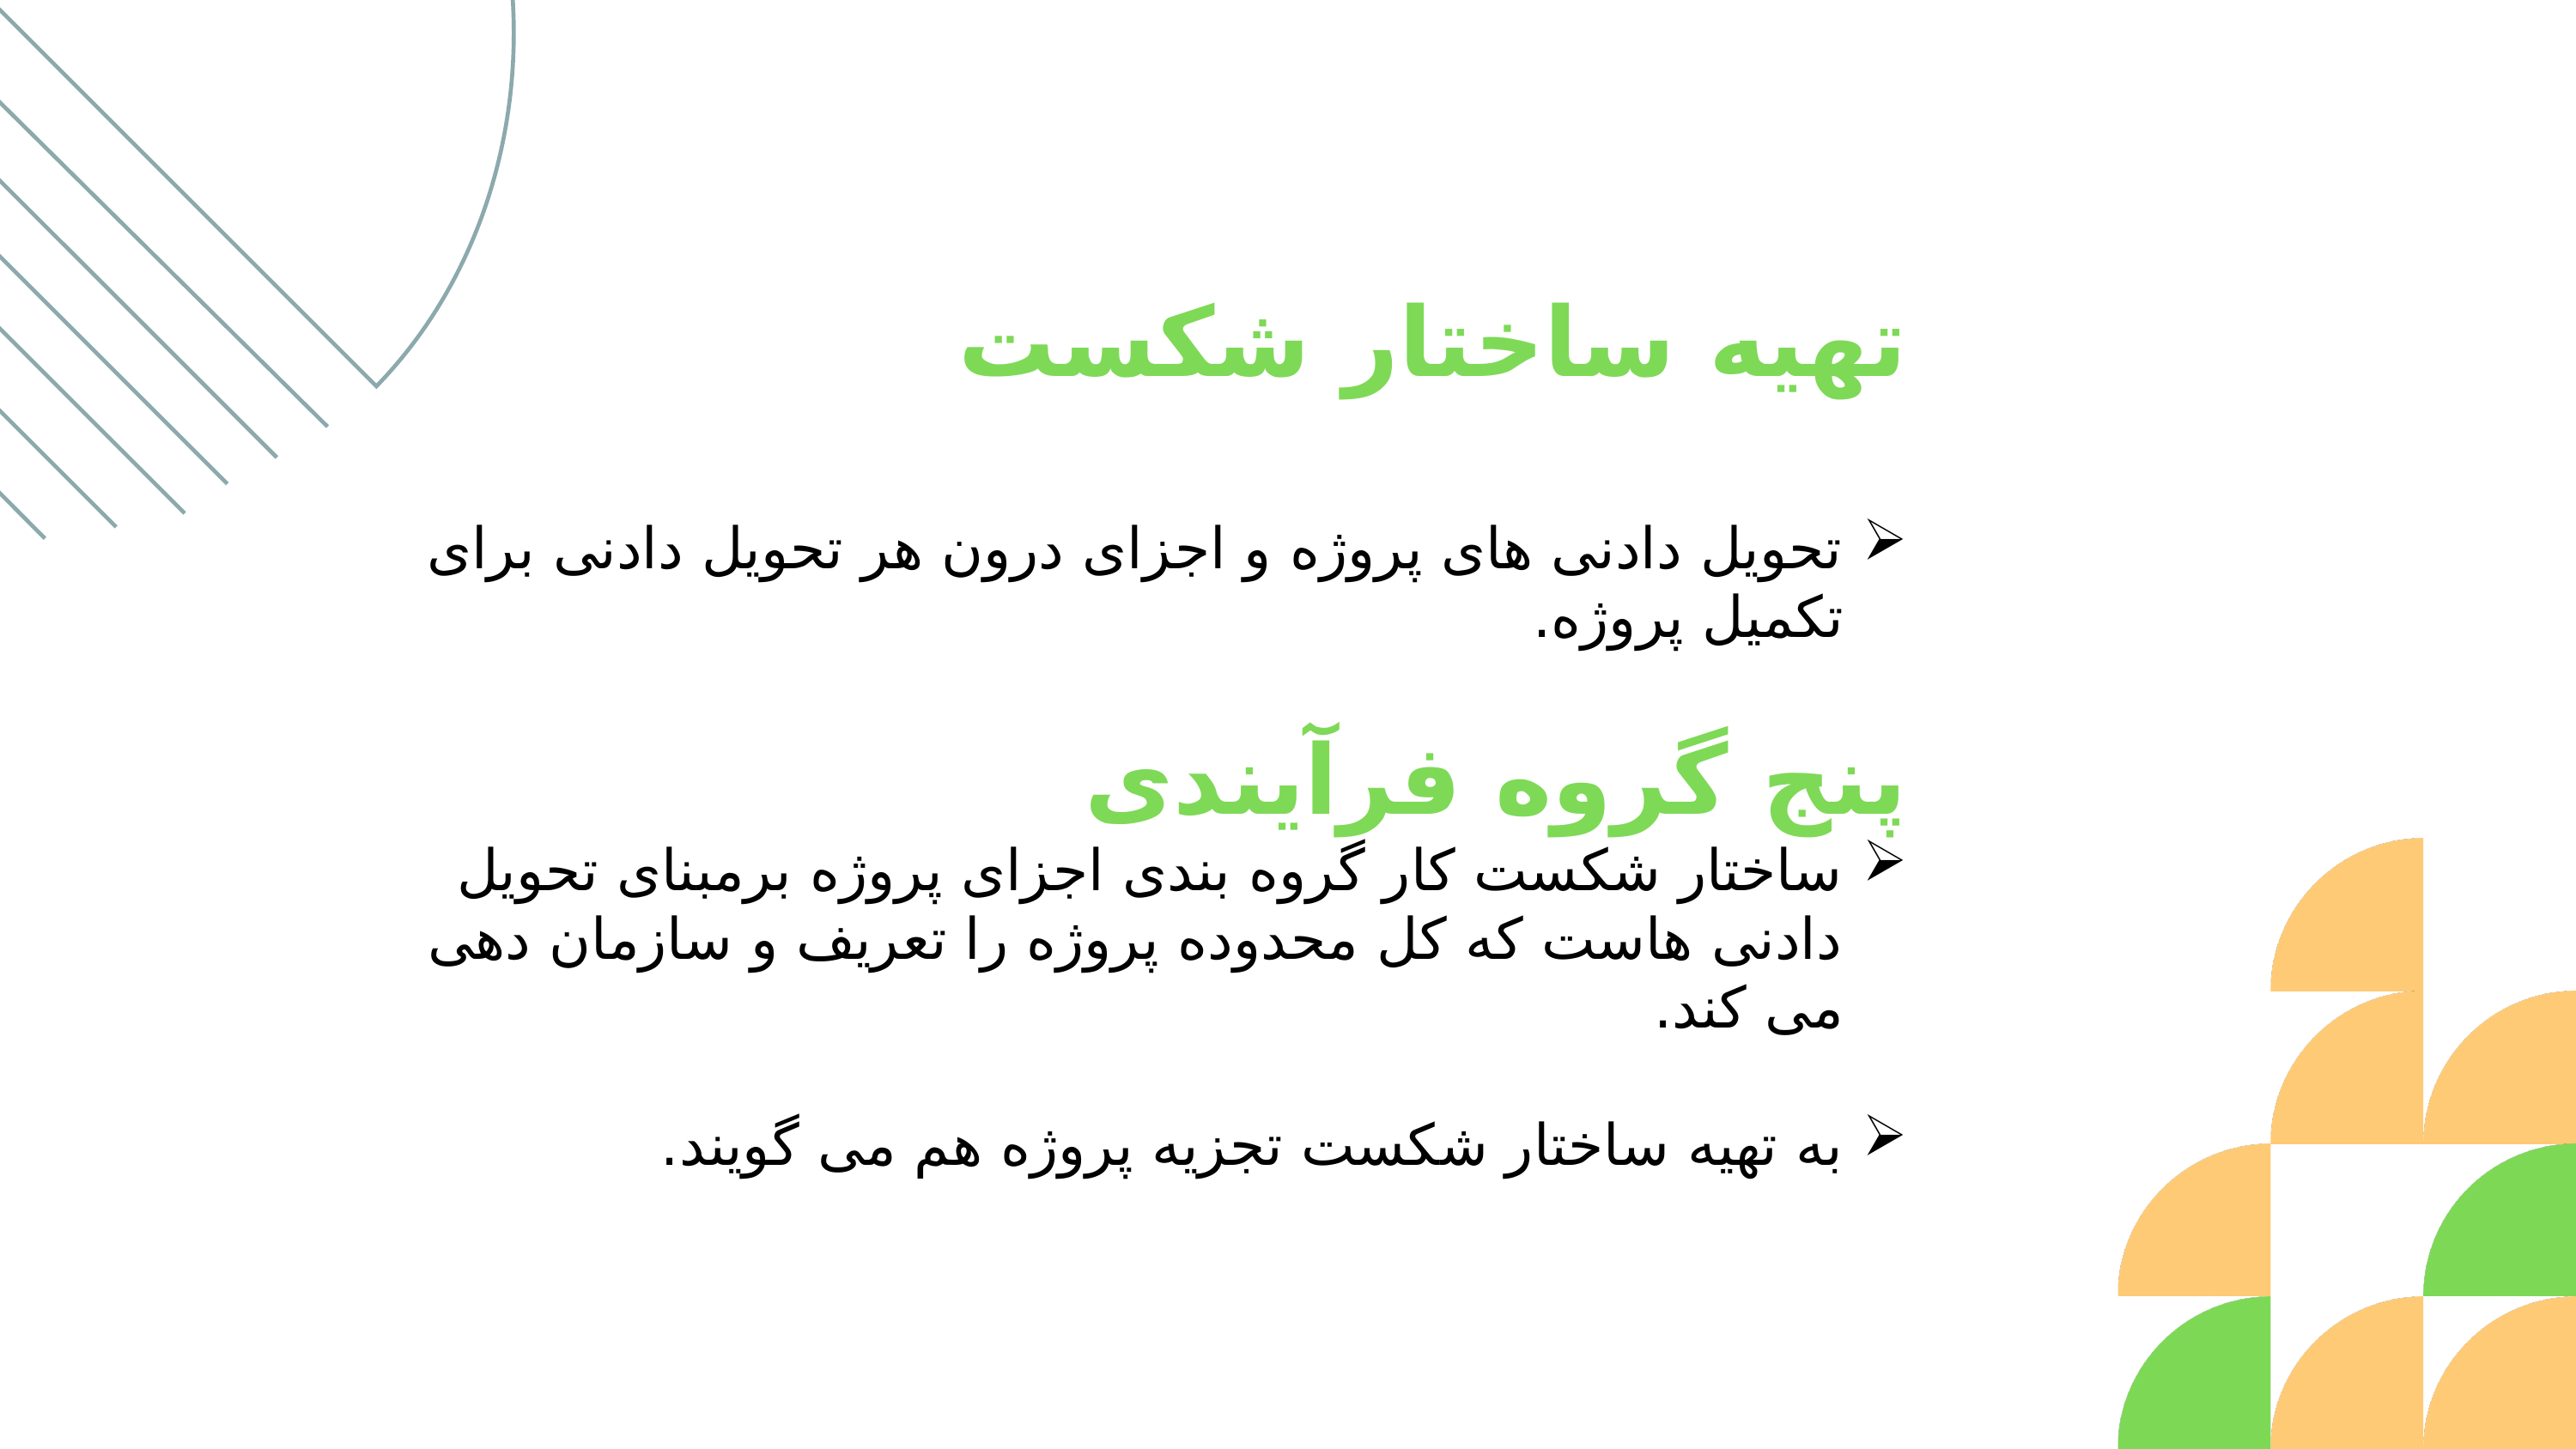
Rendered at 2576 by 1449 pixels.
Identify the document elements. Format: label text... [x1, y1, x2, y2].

text_box [2270, 991, 2424, 1144]
text_box تهیه ساختار شکست تحویل دادنی های پروژه و اجزای درون هر تحویل دادنی برای تکمیل پروژه. پنج گروه فرآیندی ساختار شکست کار گروه بندی اجزای پروژه برمبنای تحویل دادنی هاست که کل محدوده پروژه را تعریف و سازمان دهی می کند. به تهیه ساختار شکست تجزیه پروژه هم می گویند. [407, 273, 1921, 1184]
text_box [2117, 1296, 2271, 1449]
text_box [0, 0, 708, 91]
text_box [2117, 1143, 2271, 1296]
text_box [2270, 838, 2424, 991]
text_box [2423, 1143, 2576, 1296]
text_box [2424, 991, 2576, 1143]
text_box [2271, 1296, 2424, 1449]
text_box [2424, 1296, 2576, 1449]
